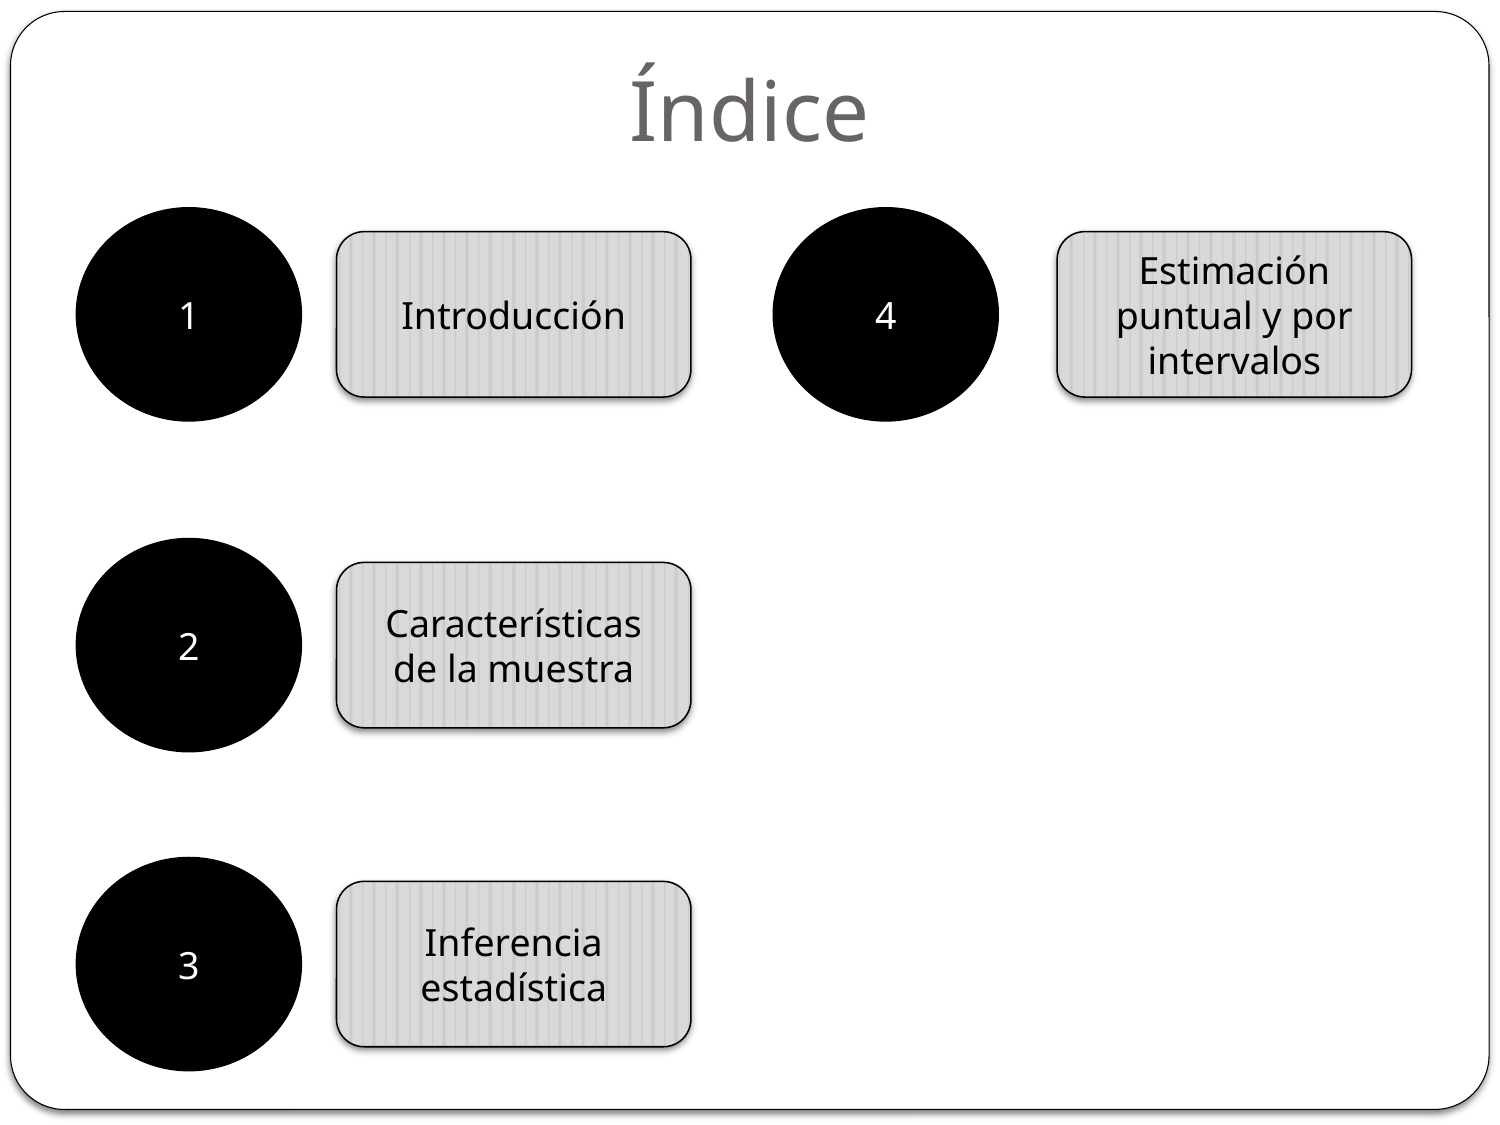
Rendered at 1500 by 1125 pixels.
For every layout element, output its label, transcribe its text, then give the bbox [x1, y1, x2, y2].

text_box Estimación puntual y por intervalos [1056, 230, 1413, 398]
text_box Inferencia estadística [335, 880, 692, 1048]
text_box 3 [75, 856, 303, 1072]
text_box Introducción [335, 230, 692, 398]
title Índice [112, 30, 1388, 174]
text_box 2 [75, 537, 303, 753]
text_box 1 [75, 207, 303, 422]
text_box 4 [772, 207, 1000, 422]
text_box Características de la muestra [335, 561, 692, 729]
